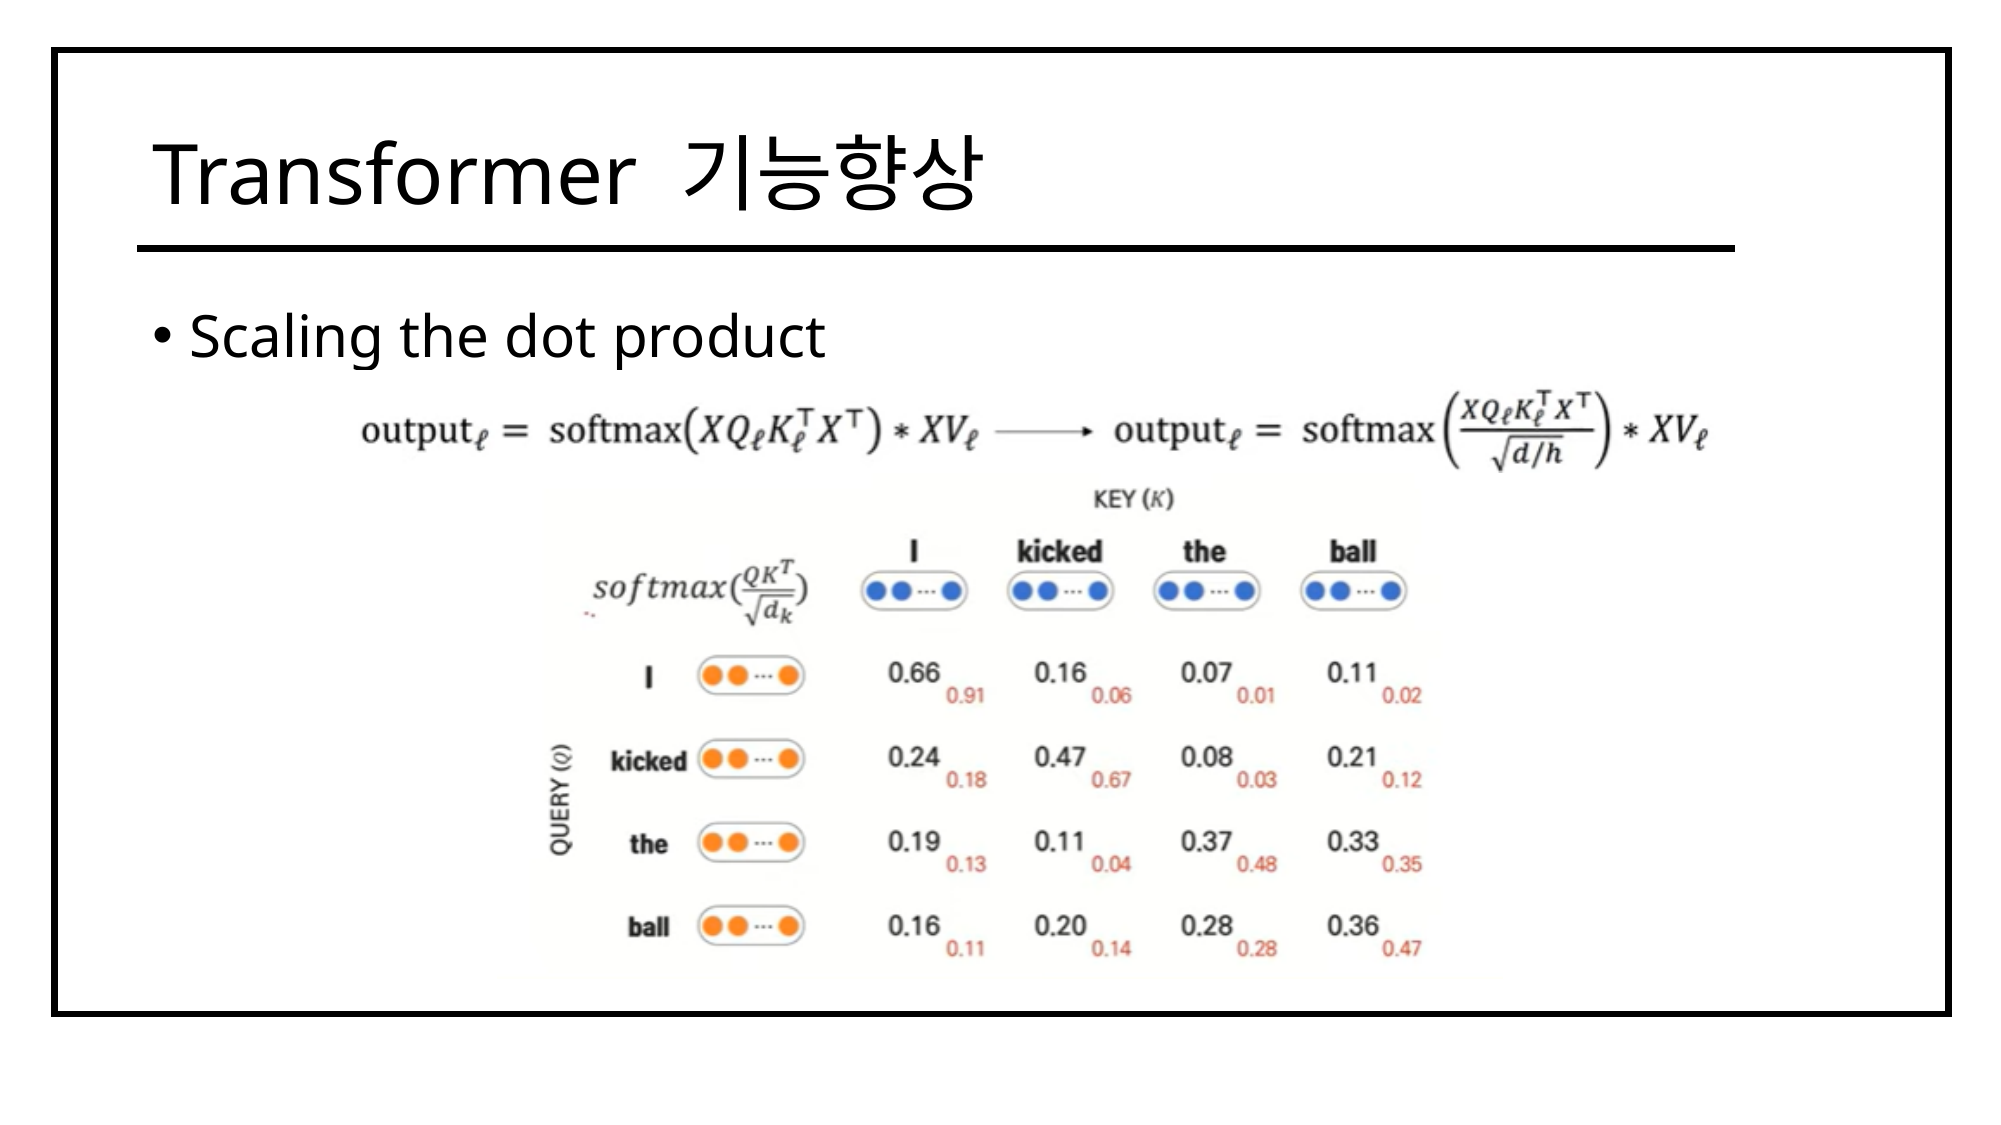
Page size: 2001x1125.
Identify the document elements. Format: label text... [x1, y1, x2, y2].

list Scaling the dot product [137, 299, 1863, 1014]
picture [336, 370, 1728, 979]
title Transformer 기능향상 [137, 68, 1863, 287]
